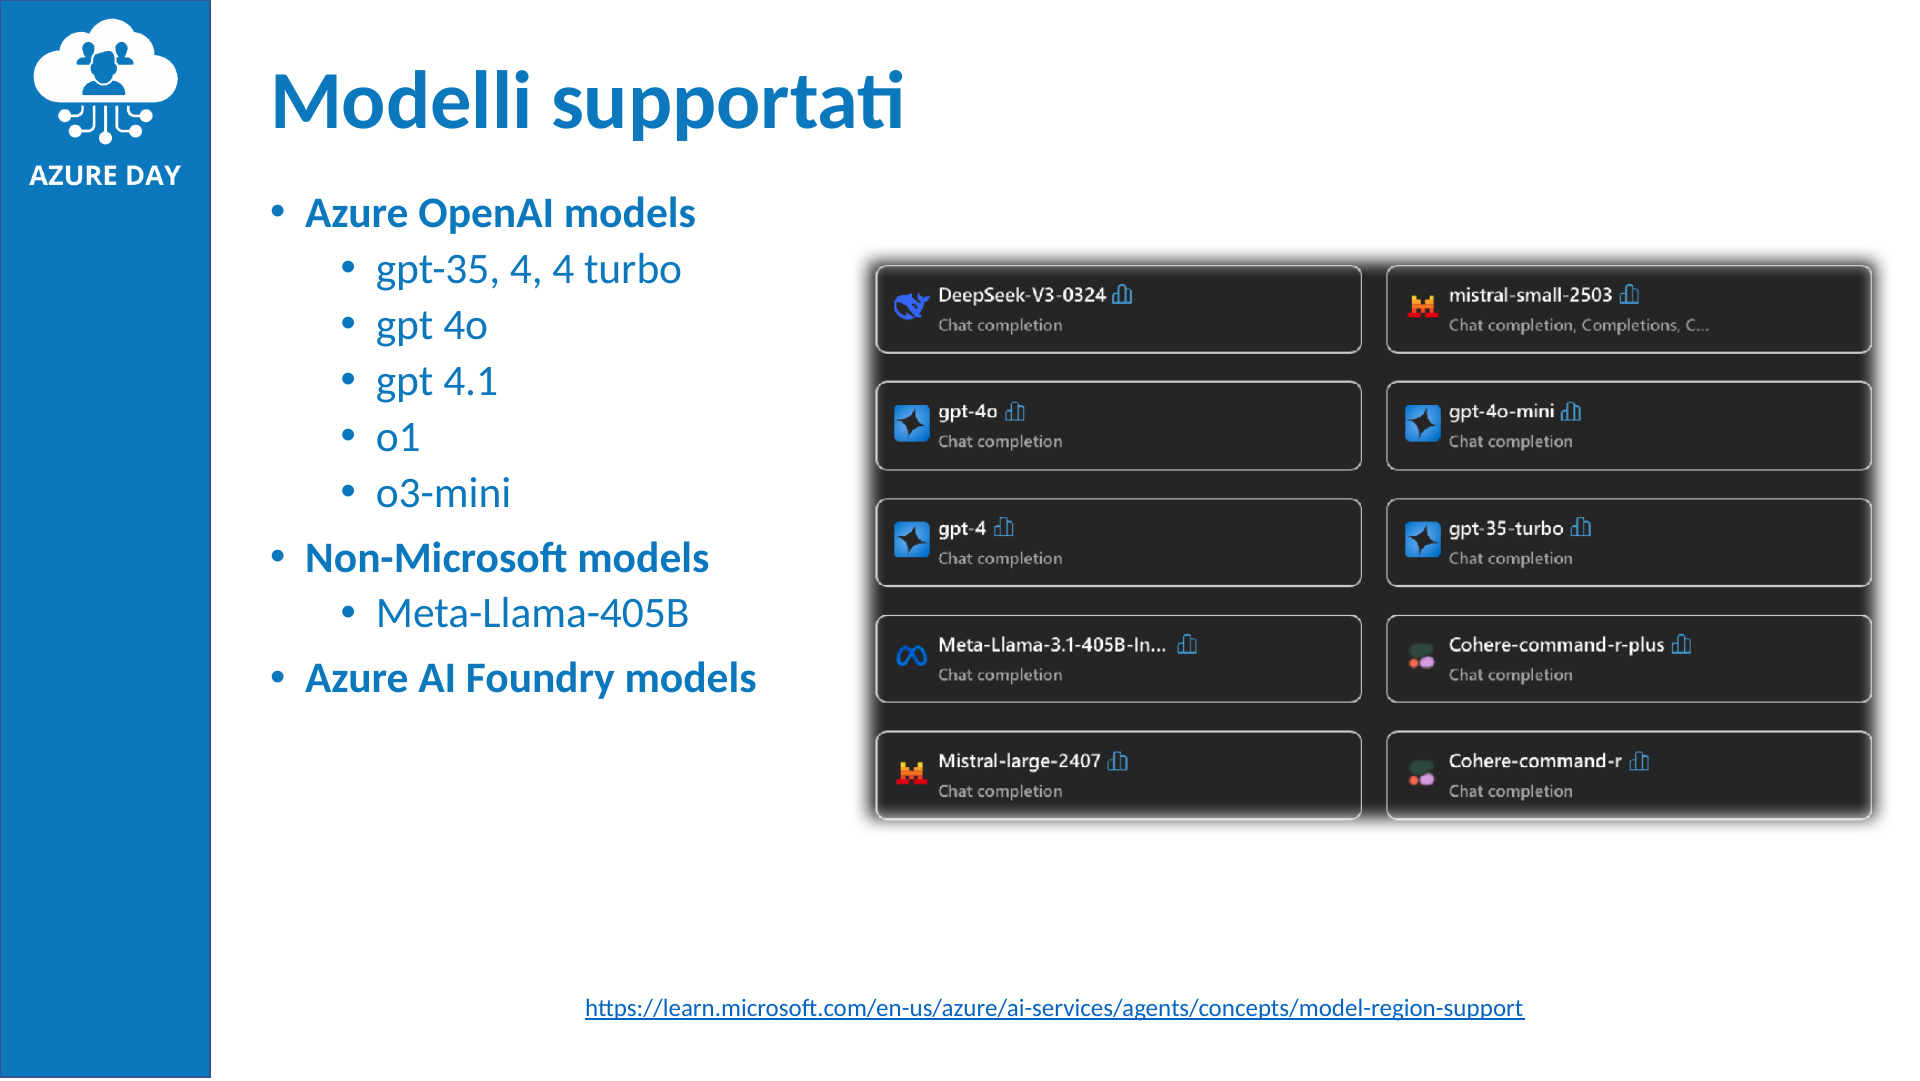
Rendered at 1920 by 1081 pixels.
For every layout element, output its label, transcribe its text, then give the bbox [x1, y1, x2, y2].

picture [0, 0, 210, 207]
title Modelli supportati [255, 49, 1856, 155]
picture [851, 244, 1893, 836]
text_box https://learn.microsoft.com/en-us/azure/ai-services/agents/concepts/model-region-support [570, 984, 1541, 1029]
list Azure OpenAI models gpt-35, 4, 4 turbo gpt 4o gpt 4.1 o1 o3-mini Non-Microsoft models Meta-Llama-405B Azure AI Foundry models [255, 182, 1856, 957]
